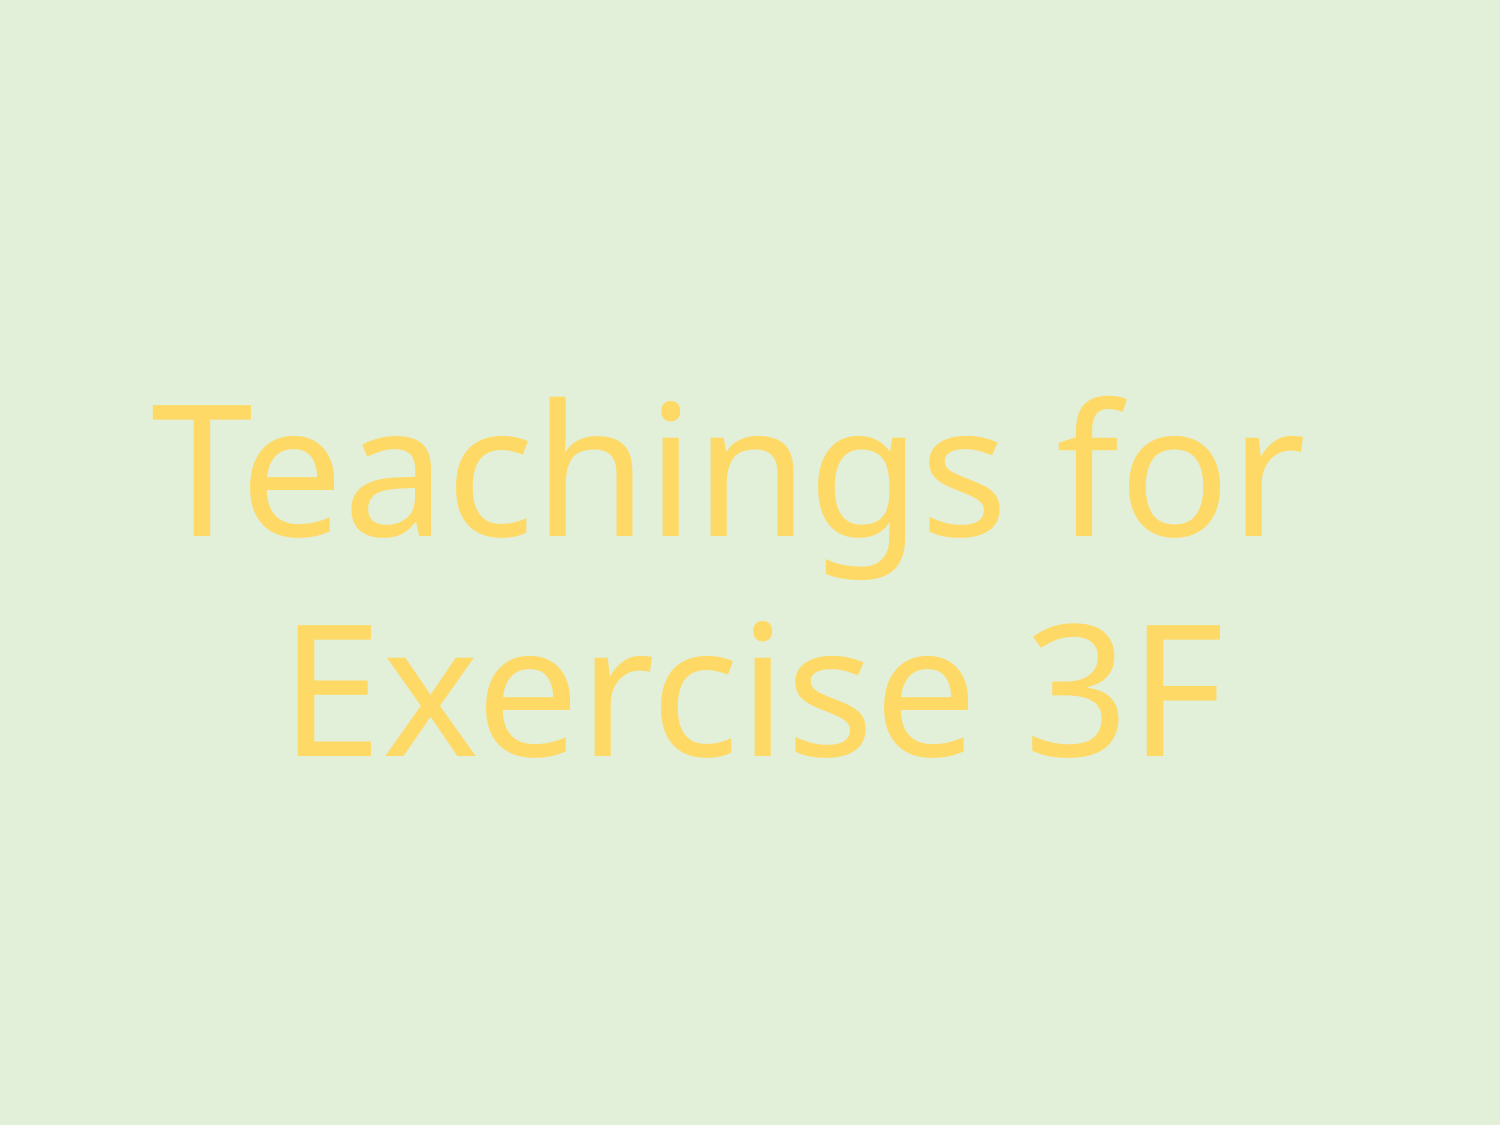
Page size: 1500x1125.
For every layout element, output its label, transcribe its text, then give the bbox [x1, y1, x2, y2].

text_box Teachings for Exercise 3F [136, 345, 1370, 801]
